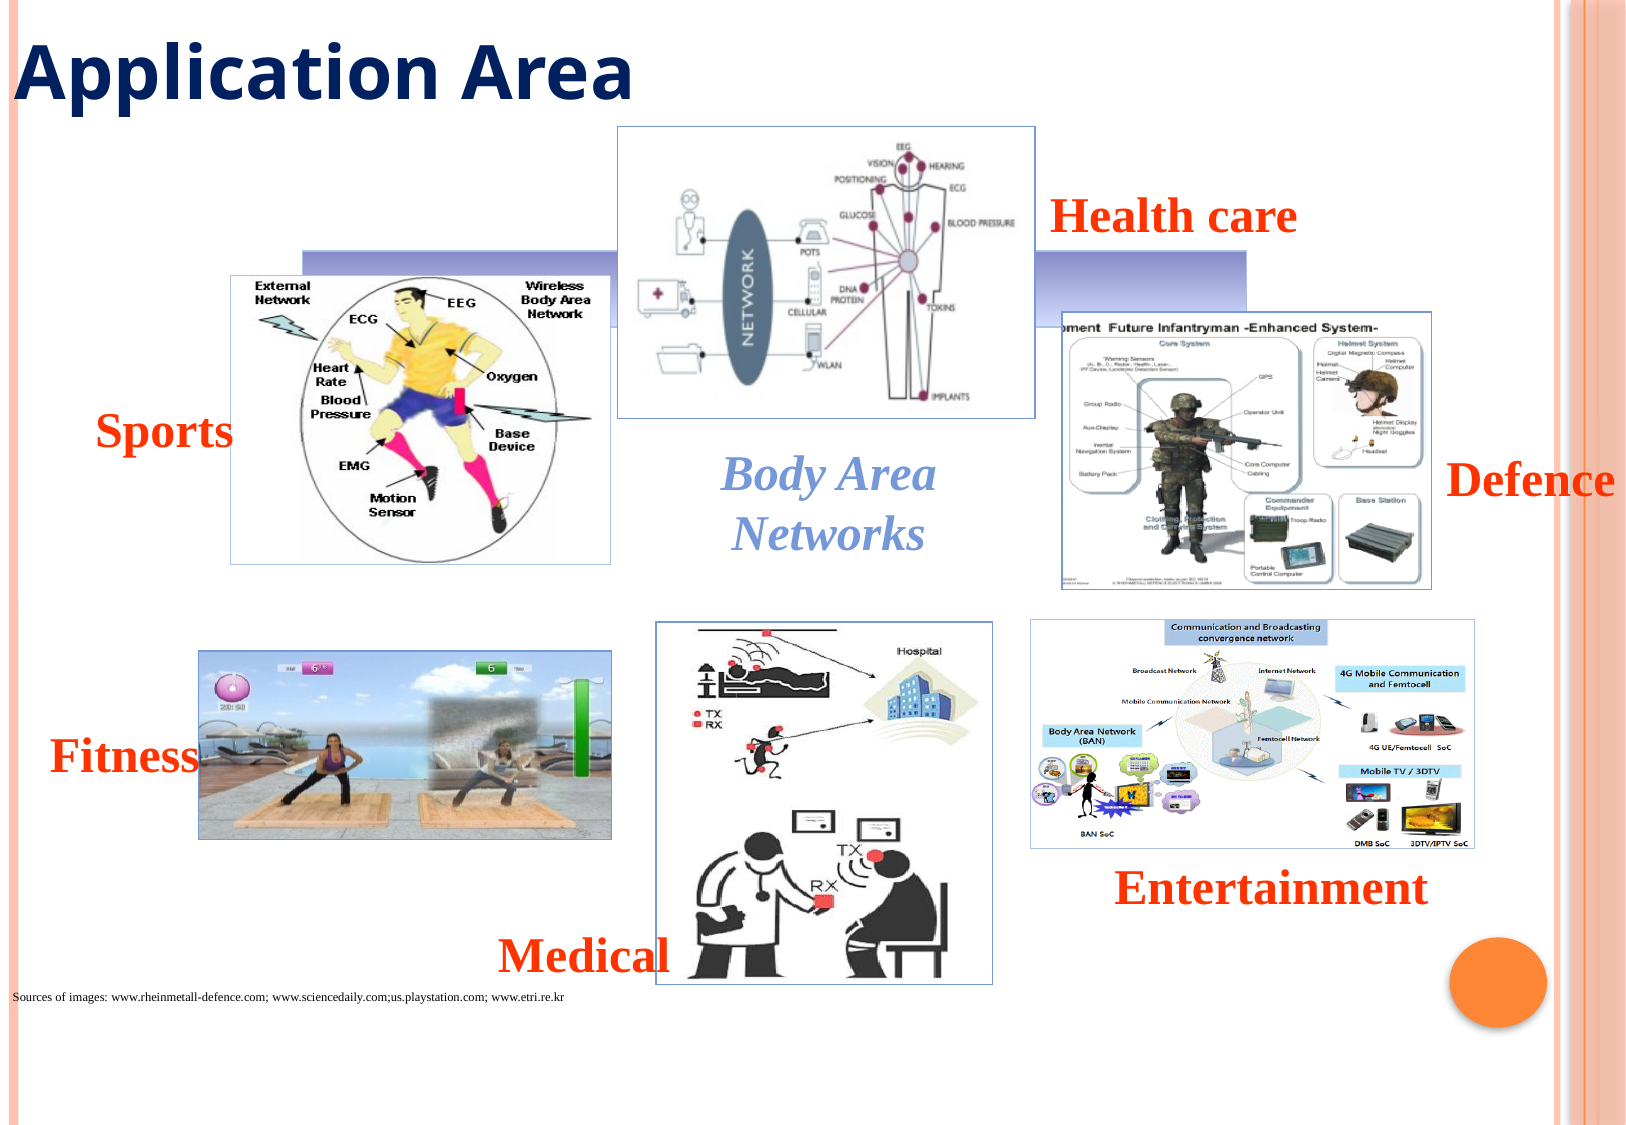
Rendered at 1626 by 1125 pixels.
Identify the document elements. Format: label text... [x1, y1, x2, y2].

text_box [302, 251, 475, 272]
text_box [1062, 312, 1625, 590]
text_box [33, 274, 475, 839]
text_box Sources of images: www.rheinmetall-defence.com; www.sciencedaily.com;us.playstation.com; www.etri.re.kr [0, 981, 1474, 1011]
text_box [481, 126, 1328, 991]
text_box Application Area [0, 17, 1625, 123]
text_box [1029, 618, 1475, 924]
